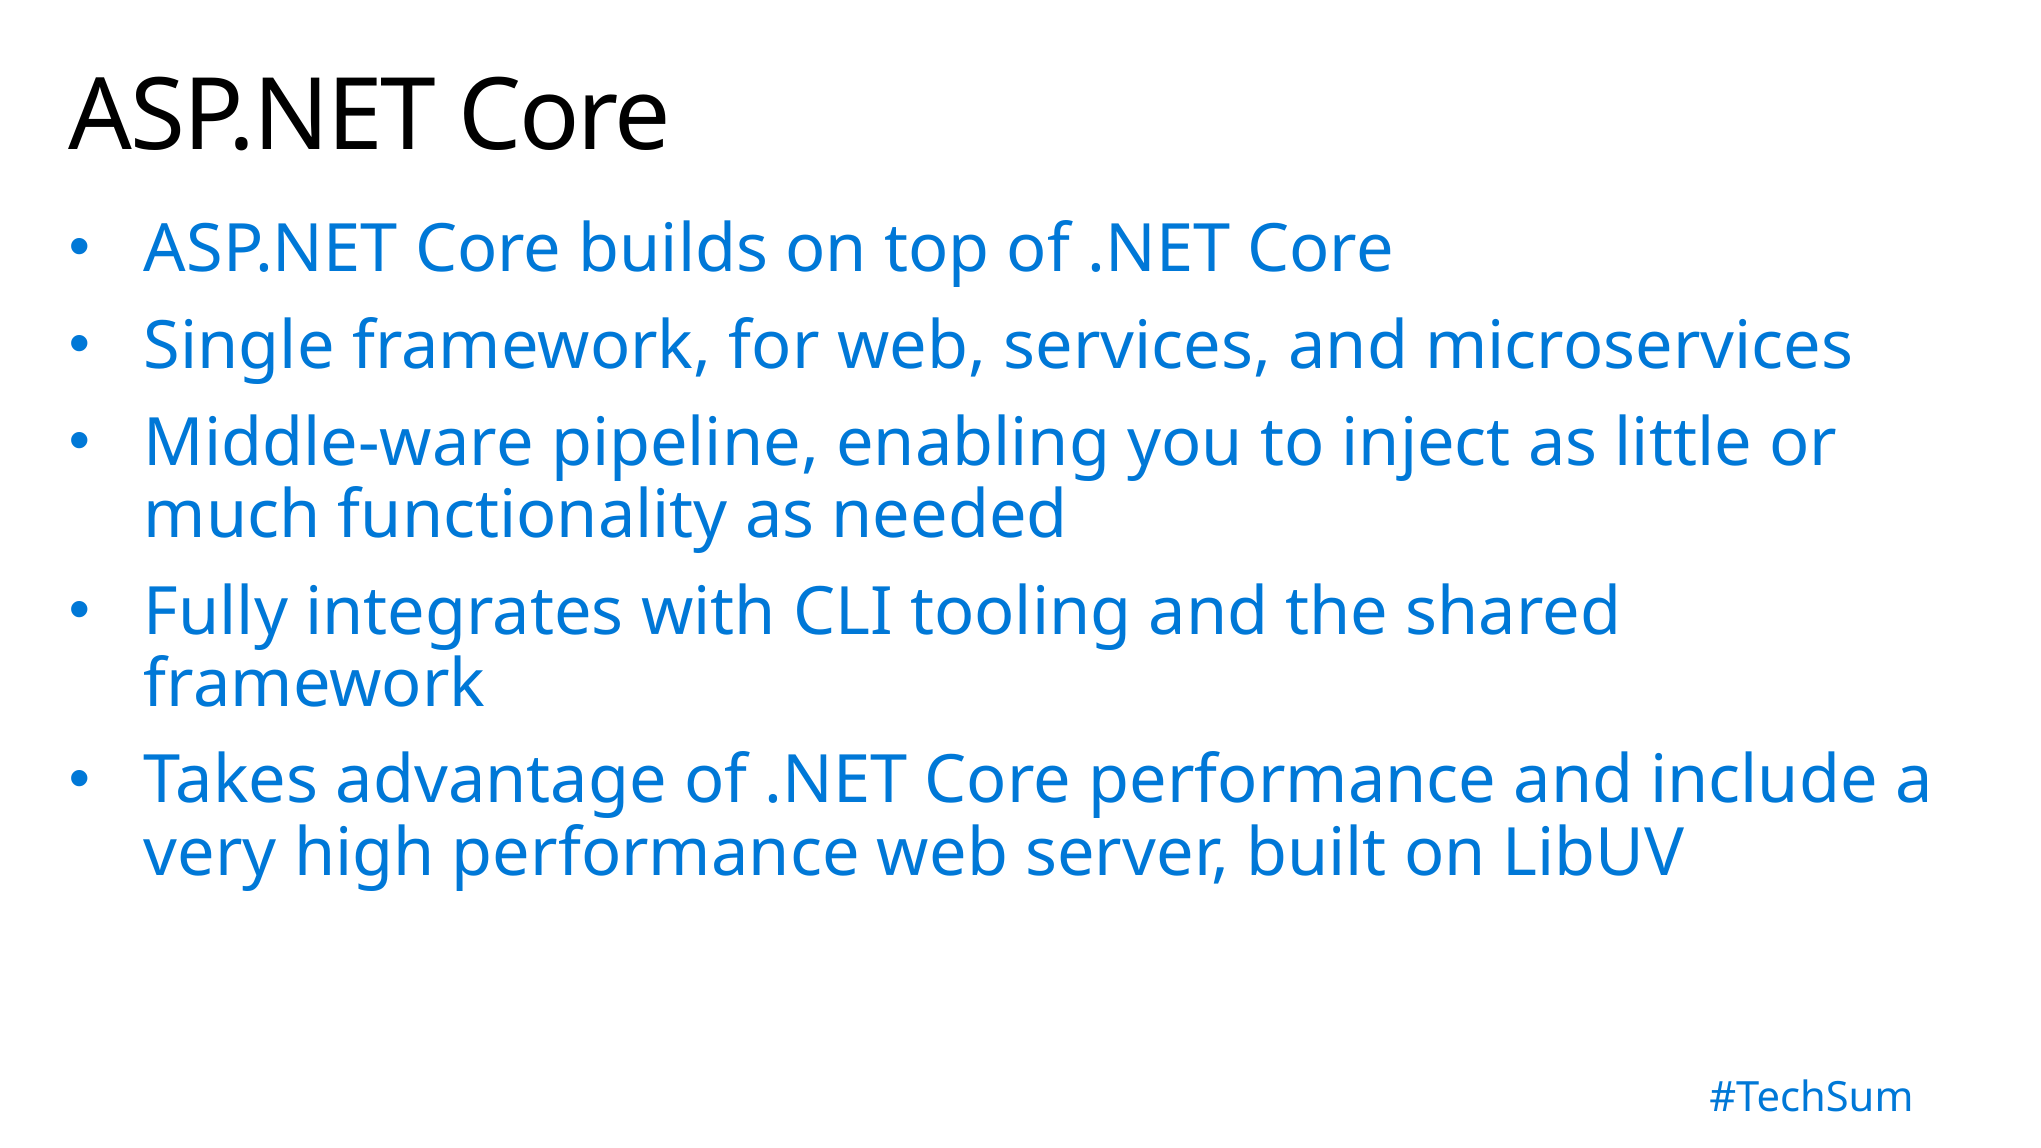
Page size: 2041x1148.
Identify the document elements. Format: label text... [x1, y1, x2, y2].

list ASP.NET Core builds on top of .NET Core Single framework, for web, services, and microservices Middle-ware pipeline, enabling you to inject as little or much functionality as needed Fully integrates with CLI tooling and the shared framework Takes advantage of .NET Core performance and include a very high performance web server, built on LibUV [45, 198, 1996, 840]
title ASP.NET Core [45, 48, 1996, 198]
